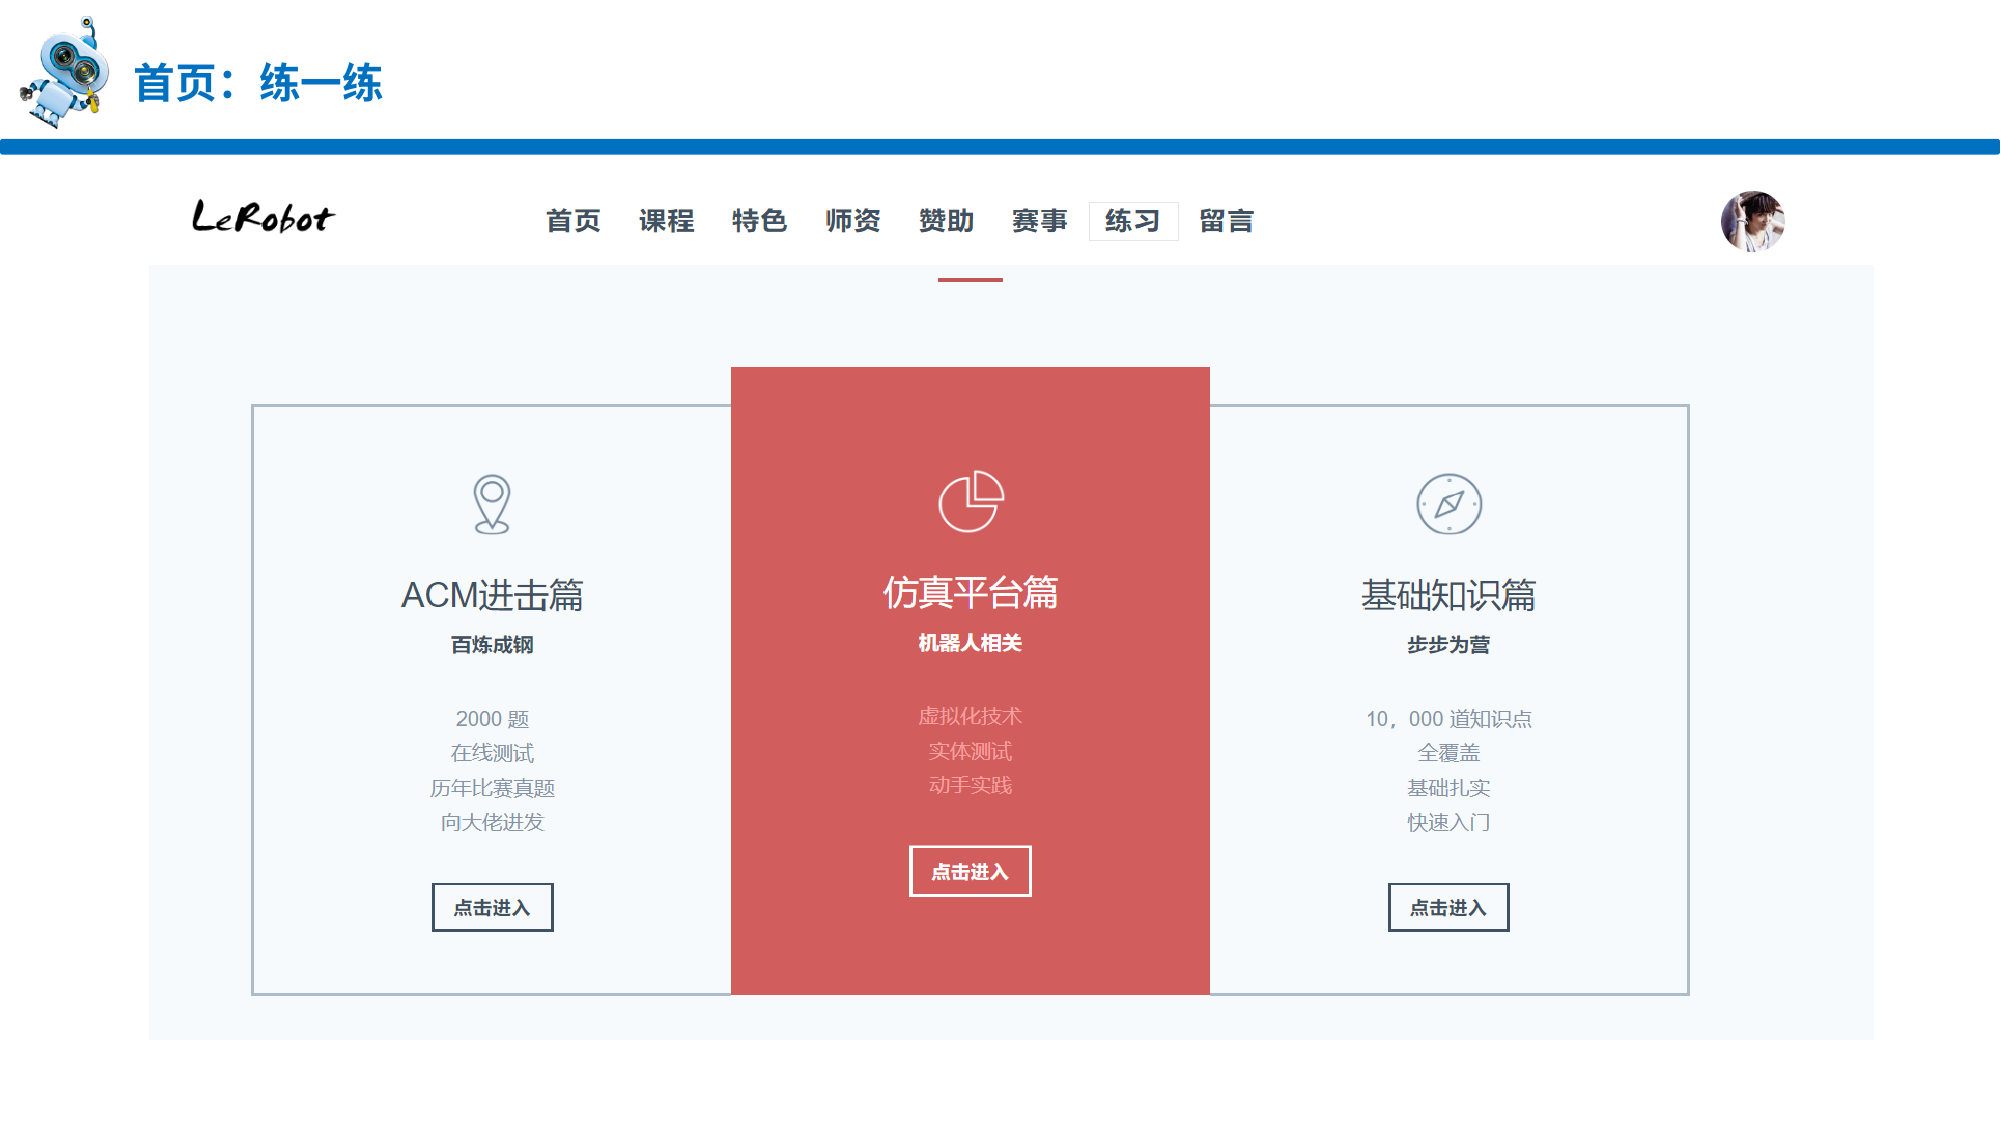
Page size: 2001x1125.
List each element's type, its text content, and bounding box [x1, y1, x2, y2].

picture [16, 0, 119, 138]
text_box [0, 137, 2000, 156]
picture [149, 183, 1874, 1040]
text_box 首页：练一练 [119, 48, 399, 114]
